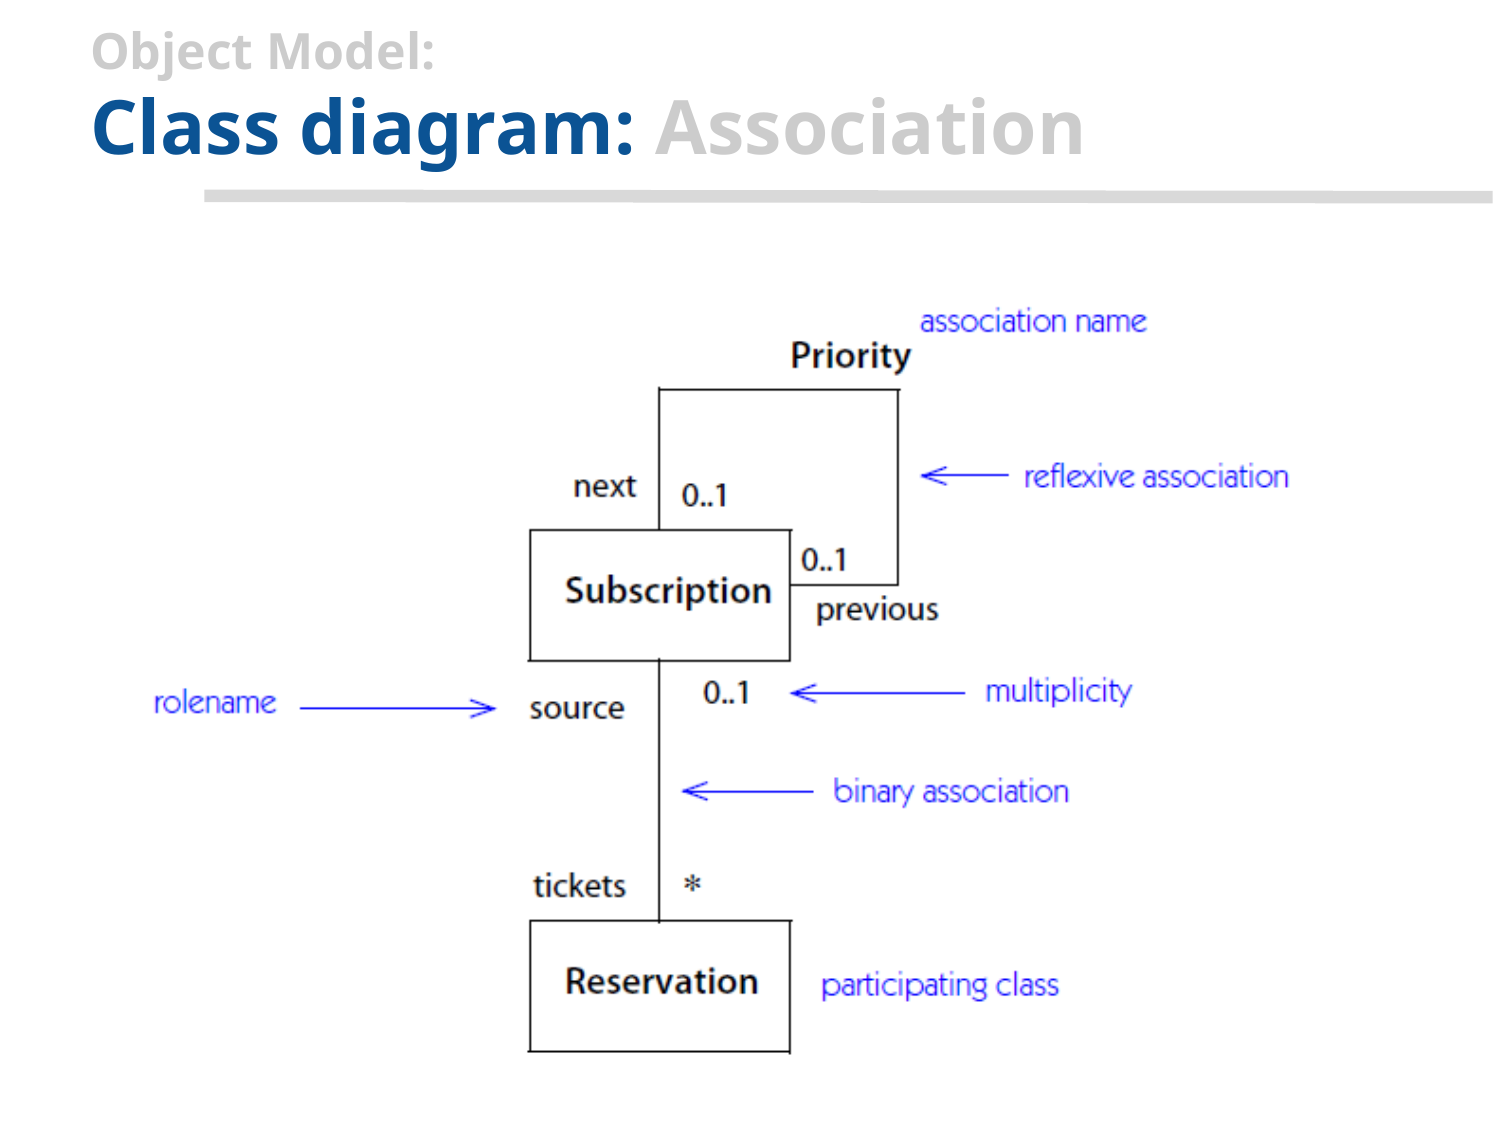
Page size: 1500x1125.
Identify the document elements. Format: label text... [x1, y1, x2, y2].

picture [108, 228, 1411, 1089]
title Object Model: Class diagram: Association [75, 45, 1425, 185]
